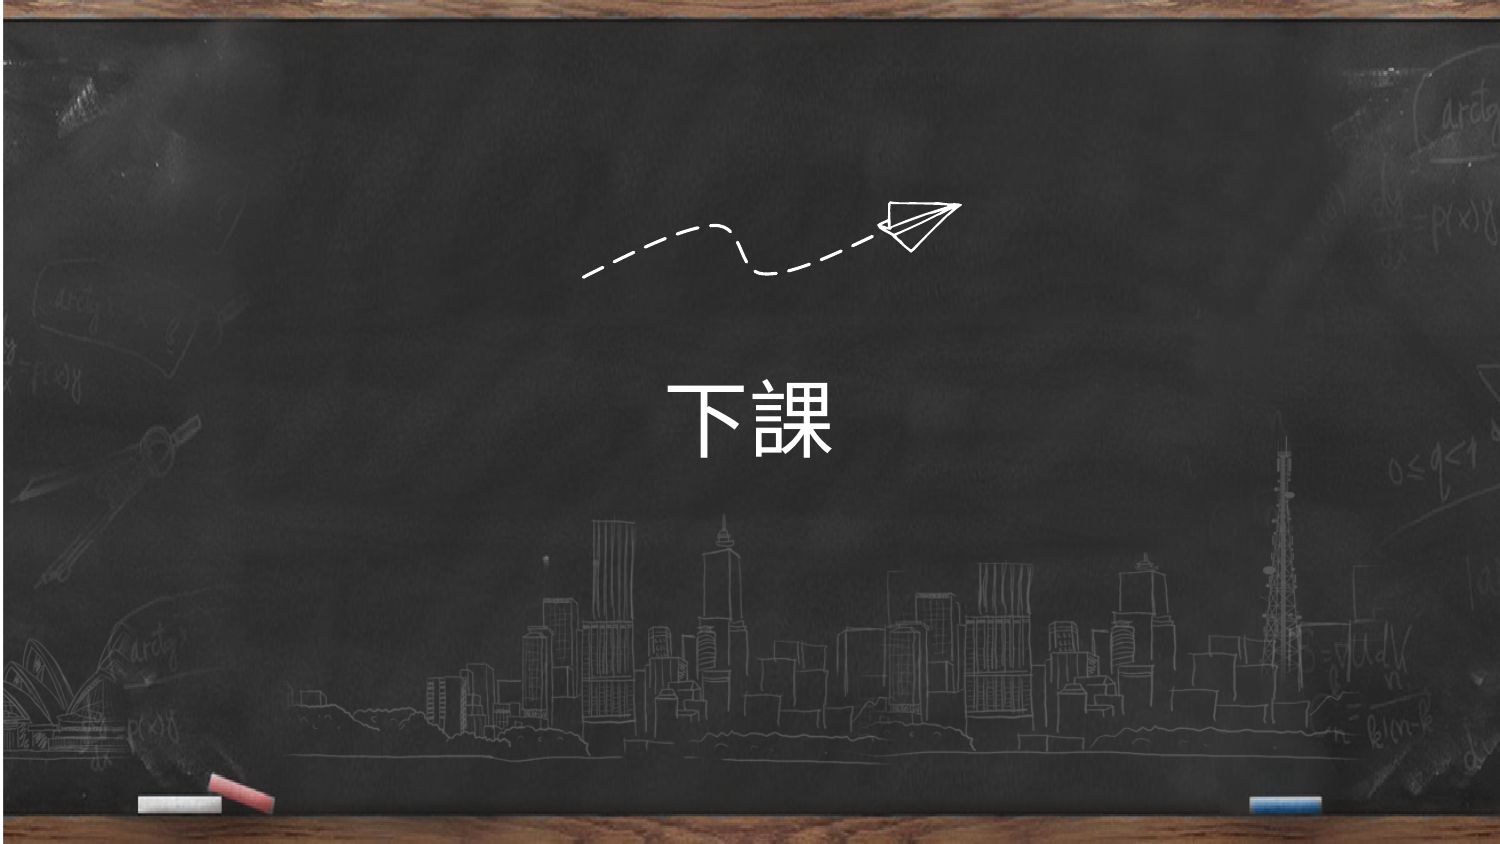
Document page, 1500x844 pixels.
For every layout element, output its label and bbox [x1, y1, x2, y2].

picture [0, 0, 1500, 844]
text_box [588, 170, 957, 326]
